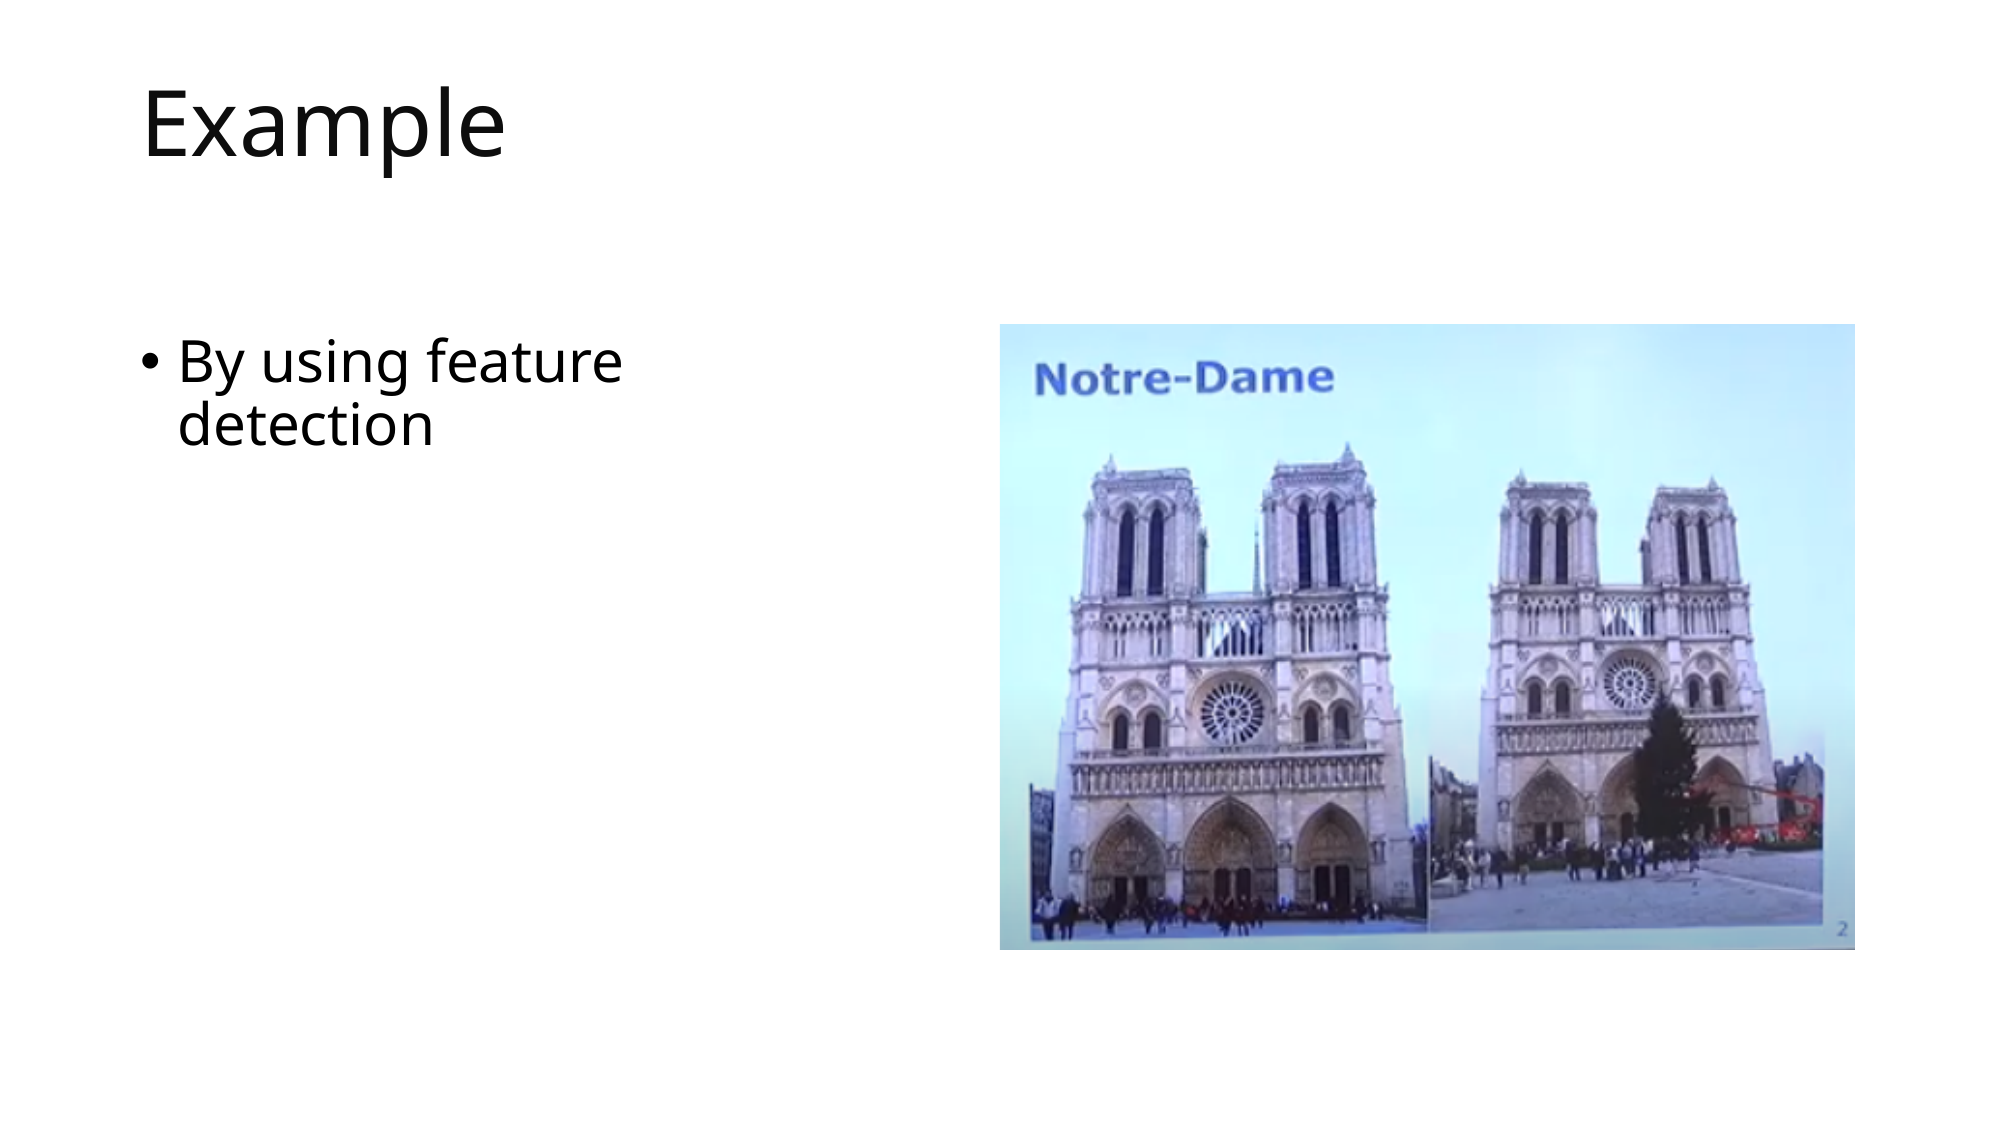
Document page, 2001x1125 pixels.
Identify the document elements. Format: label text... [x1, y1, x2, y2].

list By using feature detection [125, 324, 870, 1000]
title Example [125, 69, 1625, 278]
picture [999, 324, 1855, 950]
